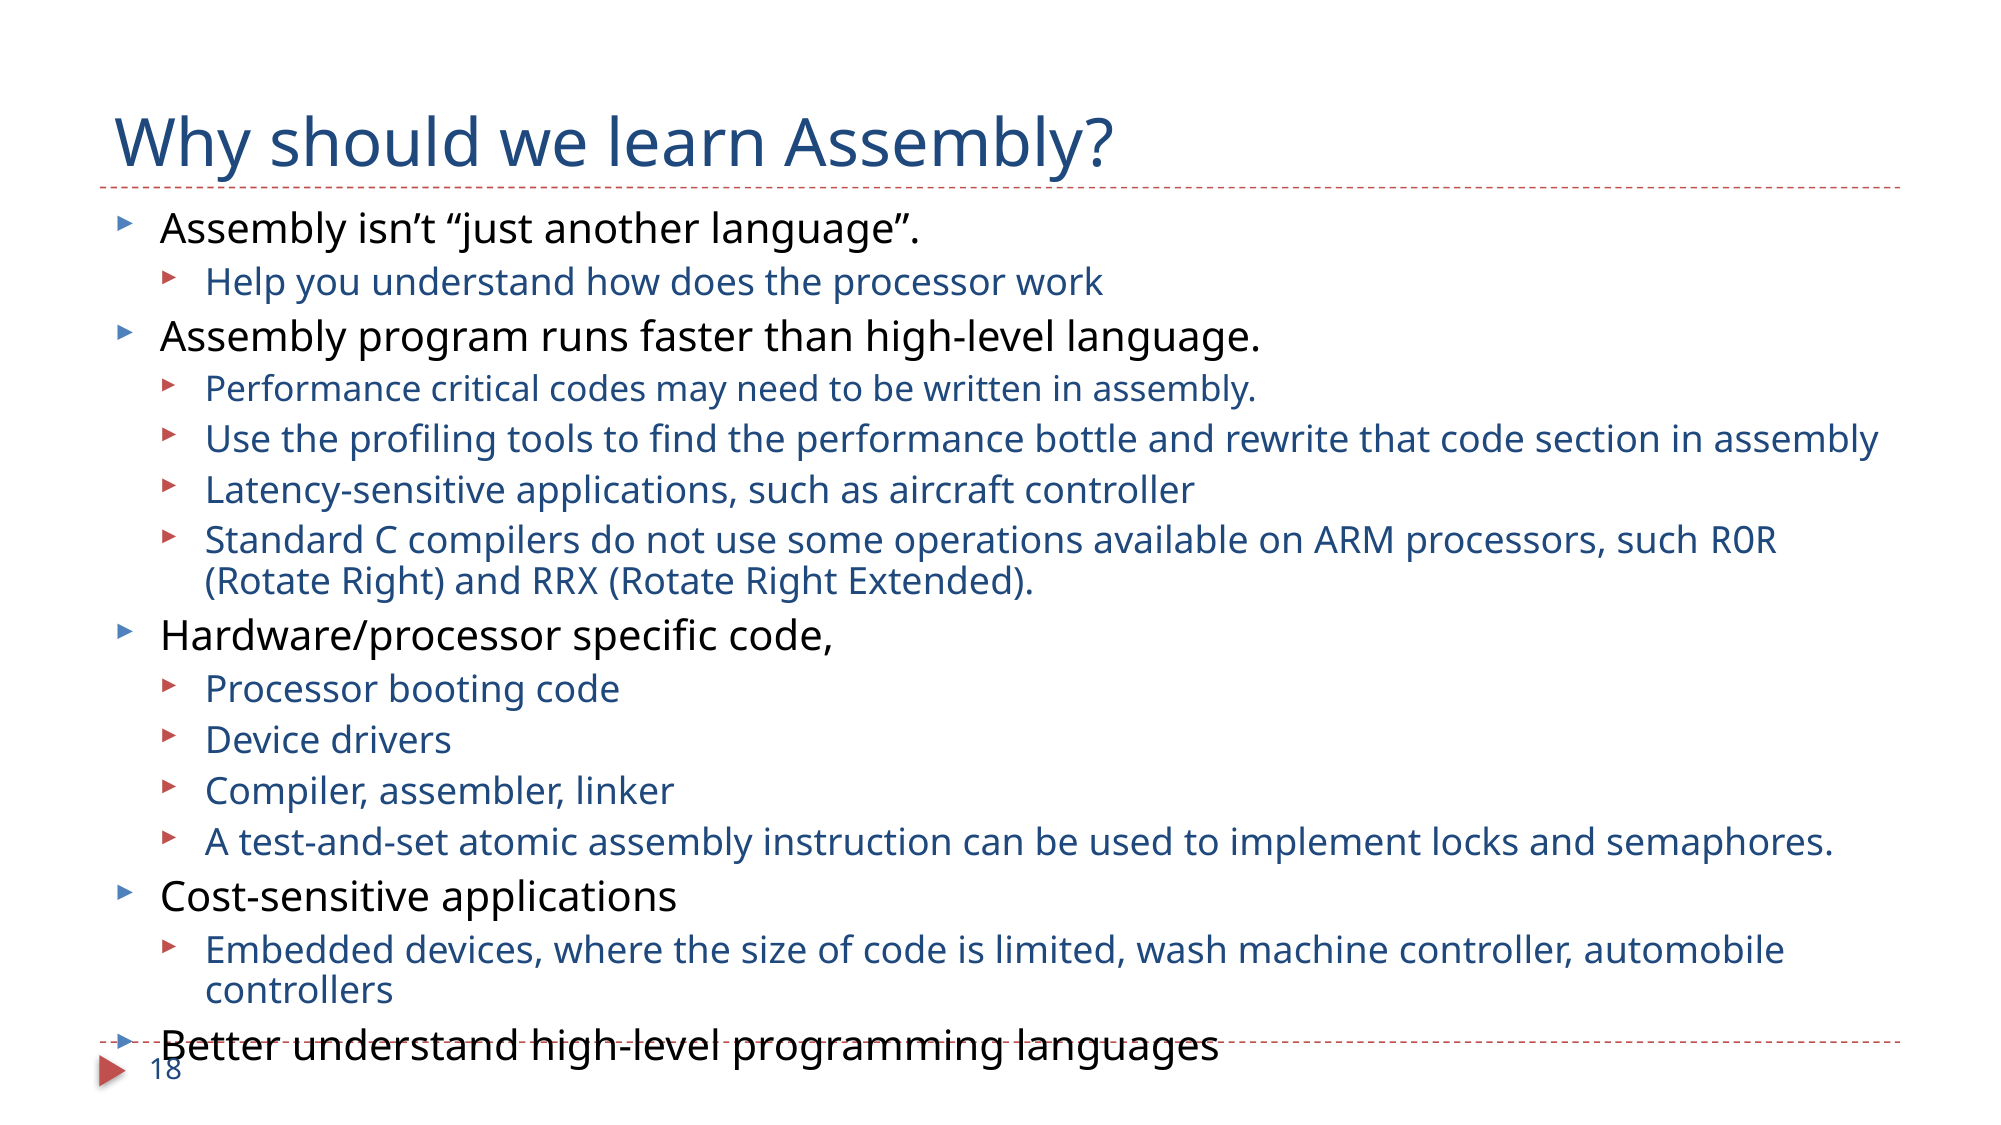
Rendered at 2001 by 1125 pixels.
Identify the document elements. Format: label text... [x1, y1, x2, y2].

title Why should we learn Assembly? [99, 24, 1900, 188]
list Assembly isn’t “just another language”. Help you understand how does the processor work Assembly program runs faster than high-level language. Performance critical codes may need to be written in assembly. Use the profiling tools to find the performance bottle and rewrite that code section in assembly Latency-sensitive applications, such as aircraft controller Standard C compilers do not use some operations available on ARM processors, such ROR (Rotate Right) and RRX (Rotate Right Extended). Hardware/processor specific code, Processor booting code Device drivers Compiler, assembler, linker A test-and-set atomic assembly instruction can be used to implement locks and semaphores. Cost-sensitive applications Embedded devices, where the size of code is limited, wash machine controller, automobile controllers Better understand high-level programming languages [99, 200, 1925, 1038]
slide_number 18 [133, 1042, 568, 1103]
